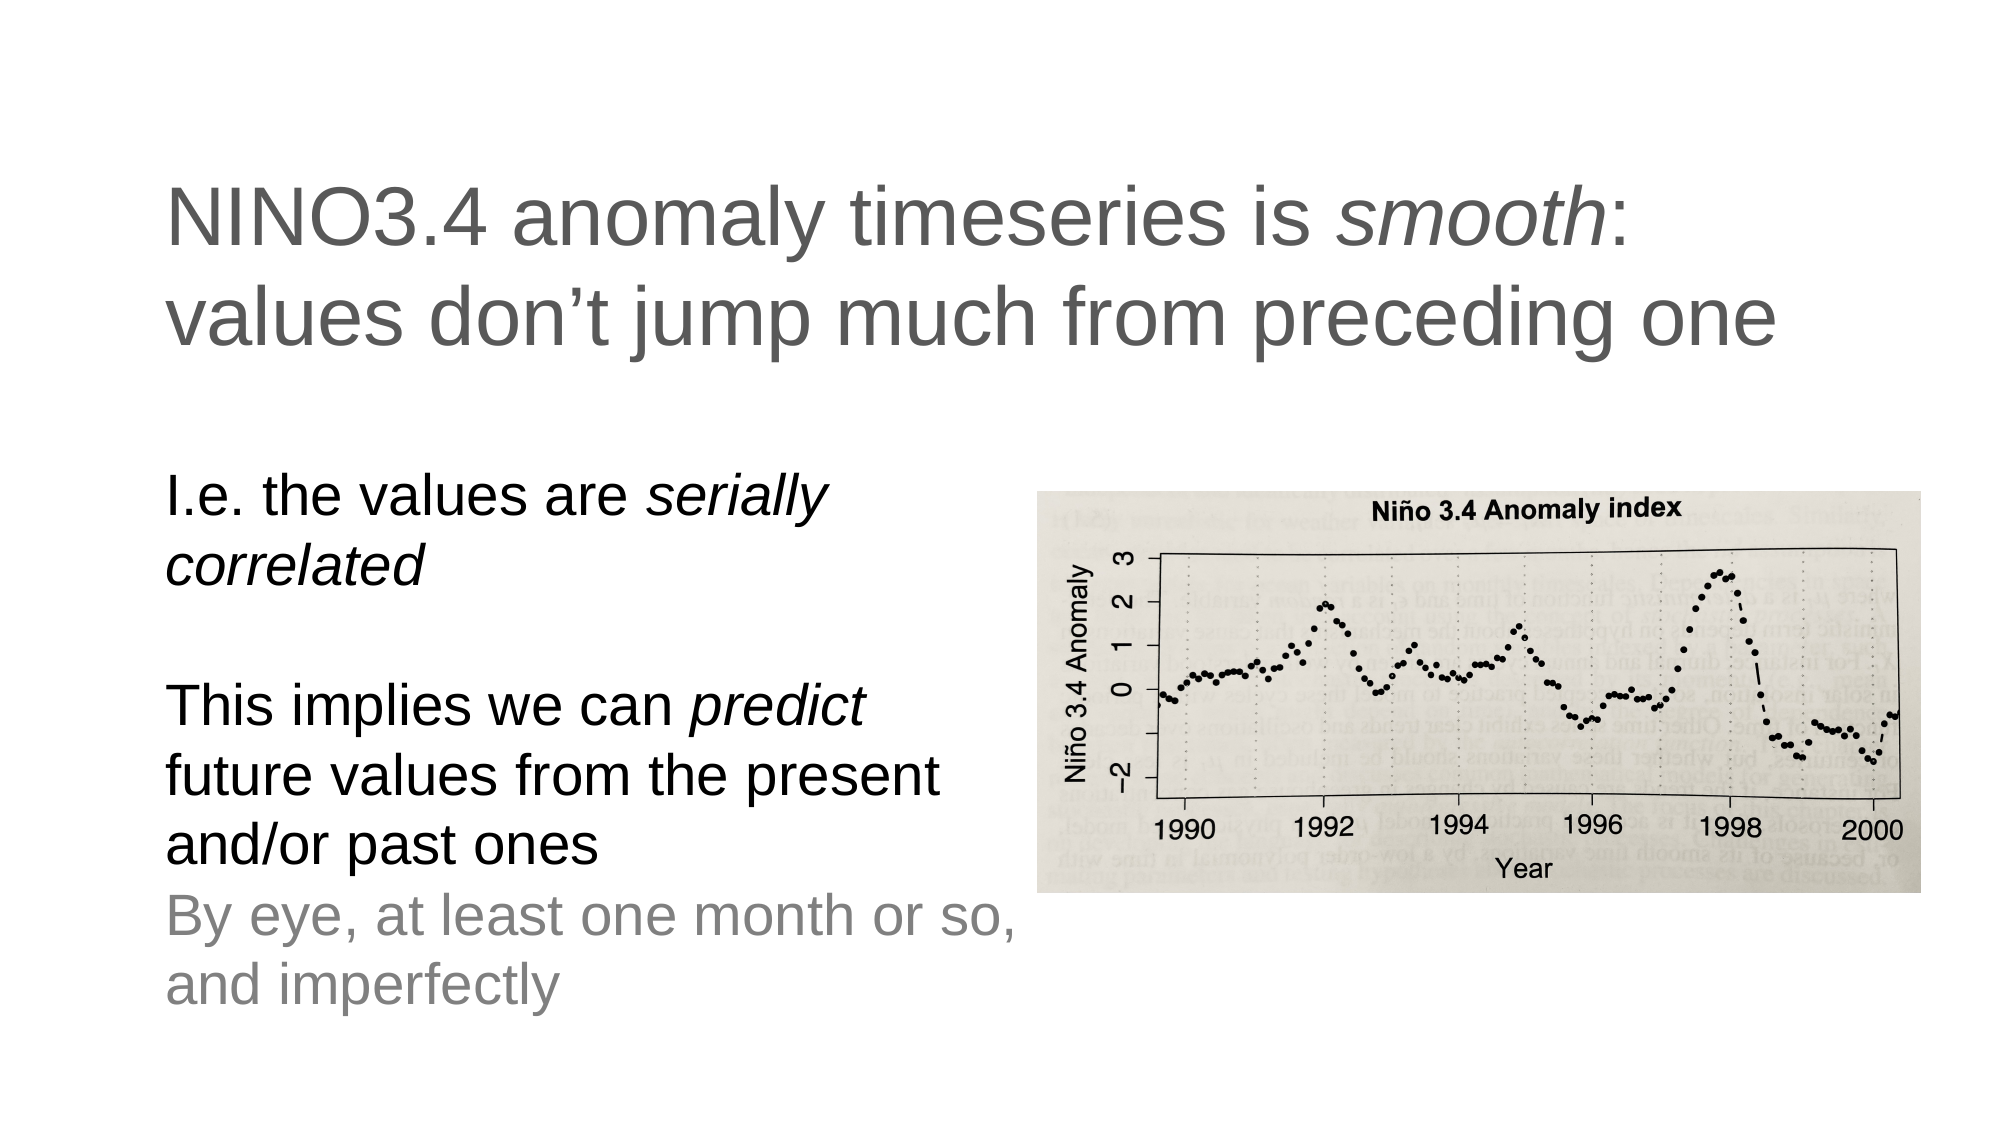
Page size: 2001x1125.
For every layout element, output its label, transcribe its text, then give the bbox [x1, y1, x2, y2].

list I.e. the values are serially correlated This implies we can predict future values from the present and/or past ones By eye, at least one month or so, and imperfectly [150, 450, 1038, 1063]
picture [1037, 491, 1921, 893]
title NINO3.4 anomaly timeseries is smooth: values don’t jump much from preceding one [150, 149, 1875, 375]
